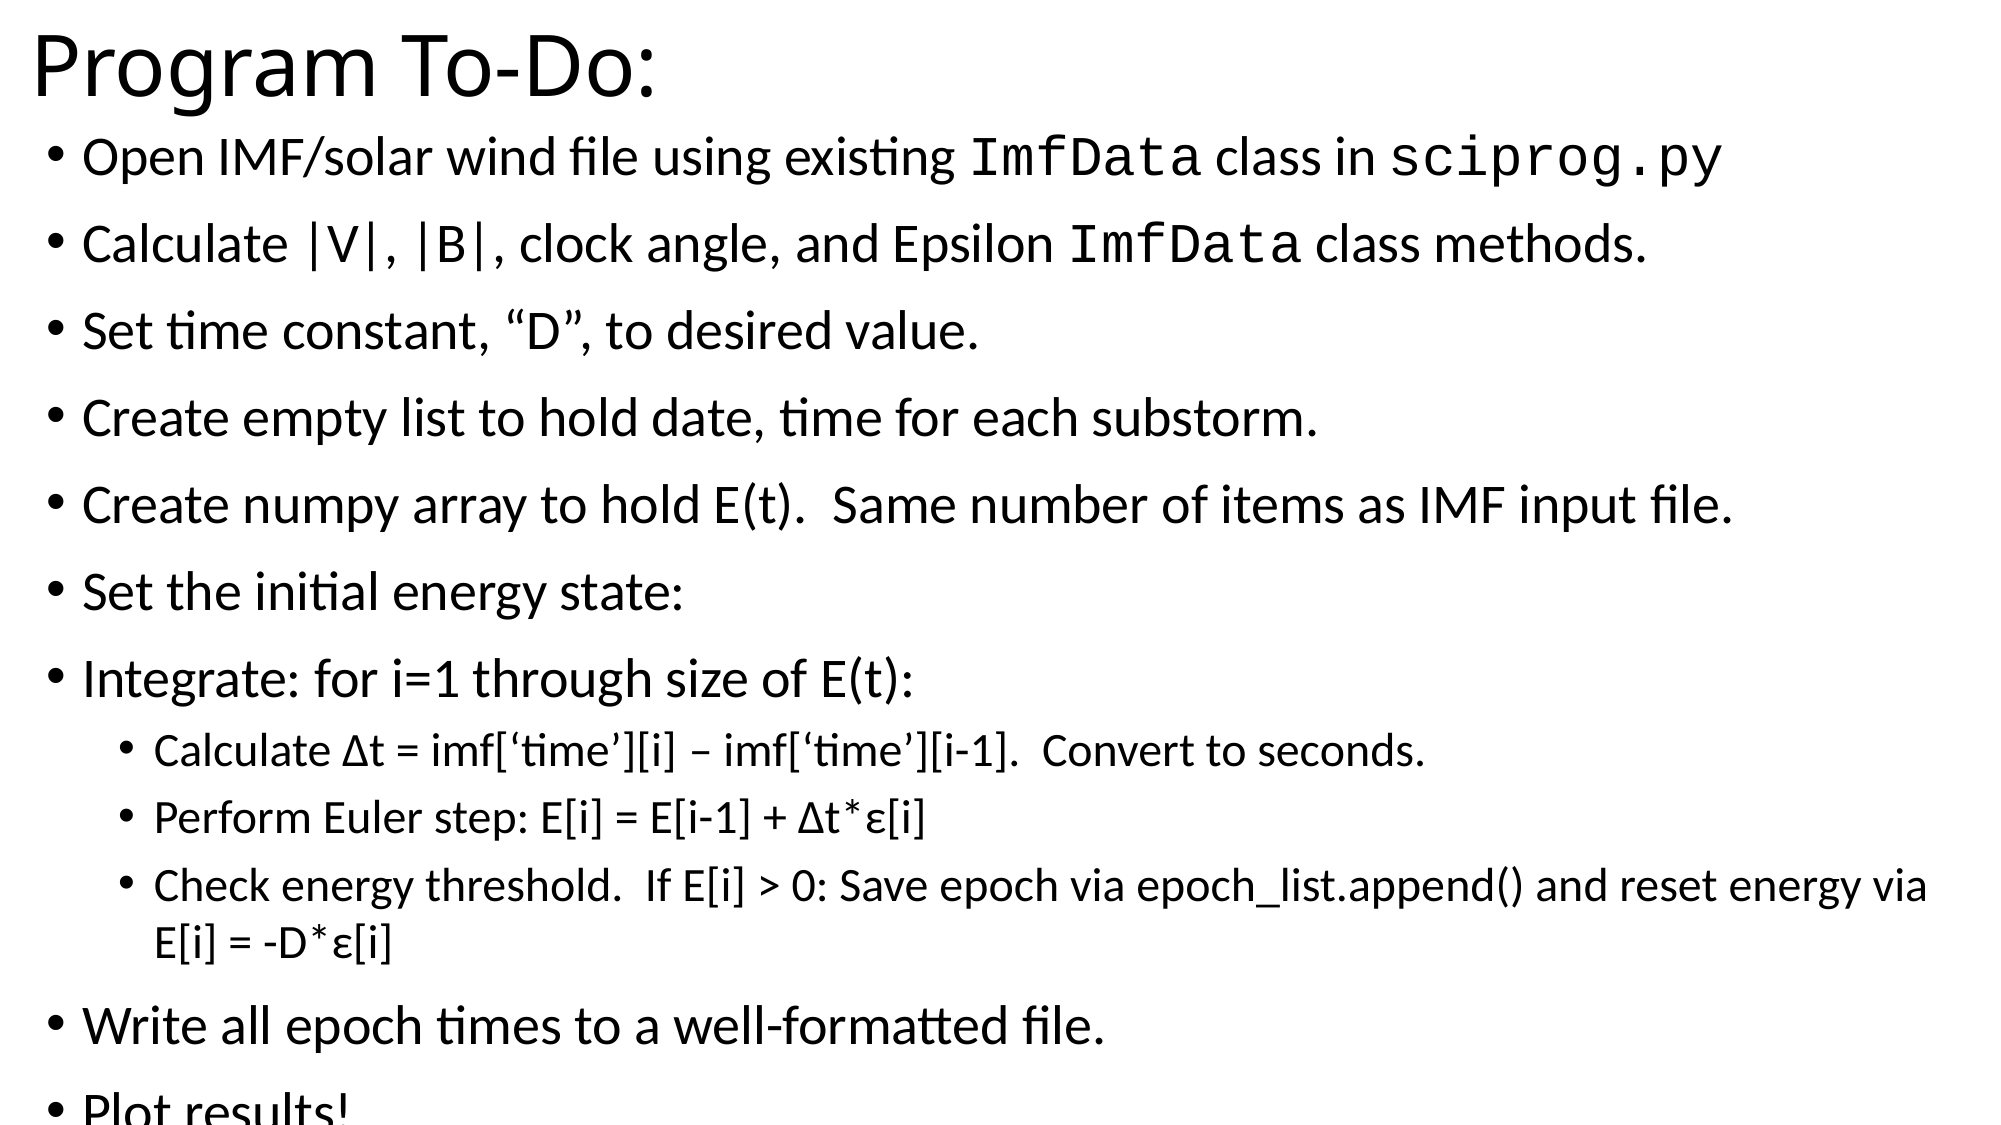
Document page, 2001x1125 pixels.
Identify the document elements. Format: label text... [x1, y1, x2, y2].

title Program To-Do: [15, 15, 1741, 123]
